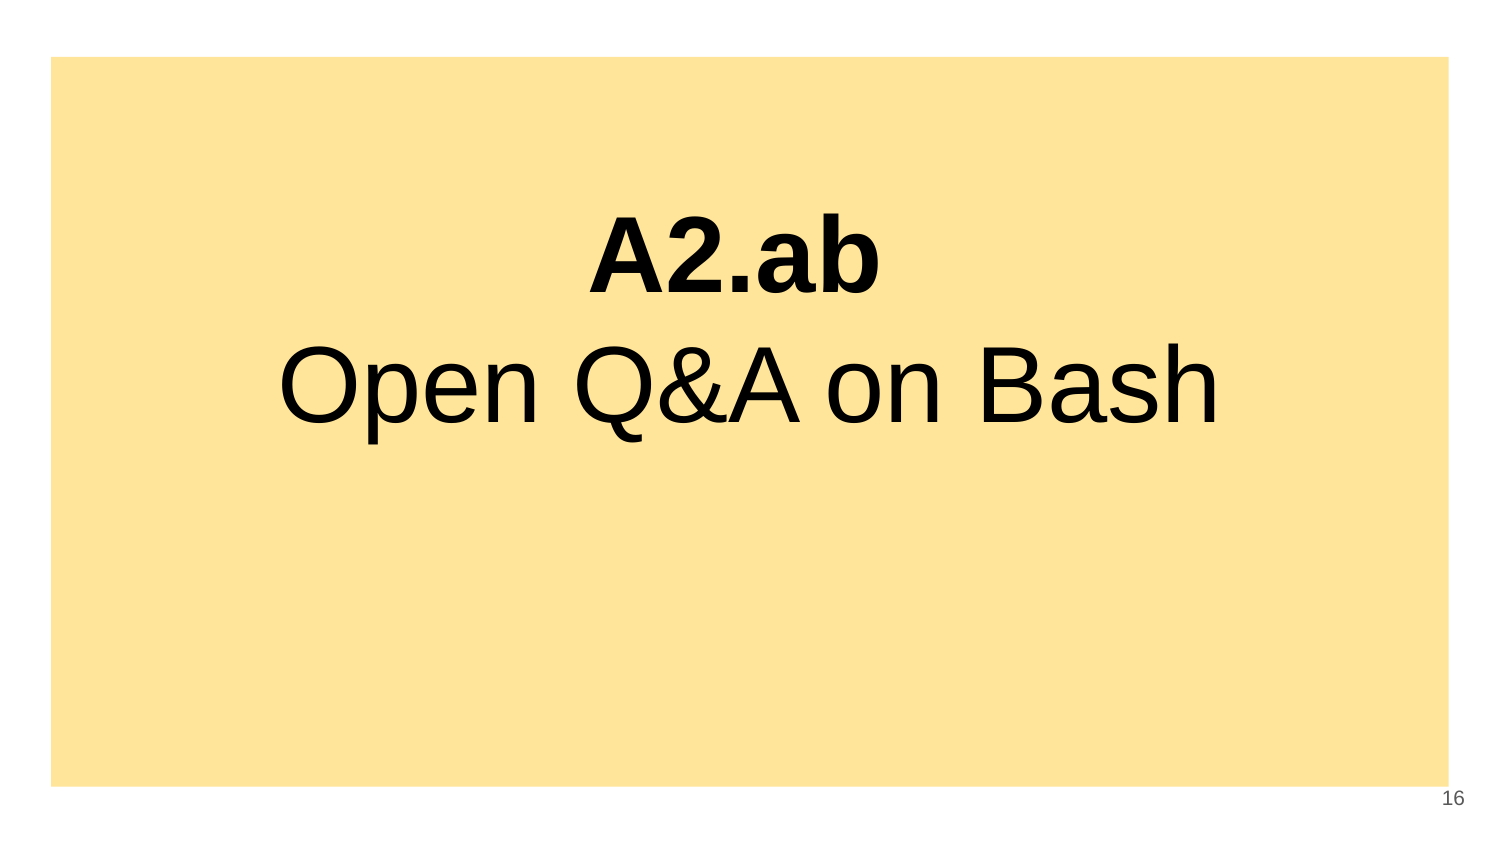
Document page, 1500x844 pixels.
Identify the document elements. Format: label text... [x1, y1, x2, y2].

text_box [51, 459, 1449, 787]
title A2.ab Open Q&A on Bash [51, 122, 1449, 459]
text_box [51, 56, 1449, 122]
slide_number ‹#› [1389, 764, 1480, 830]
